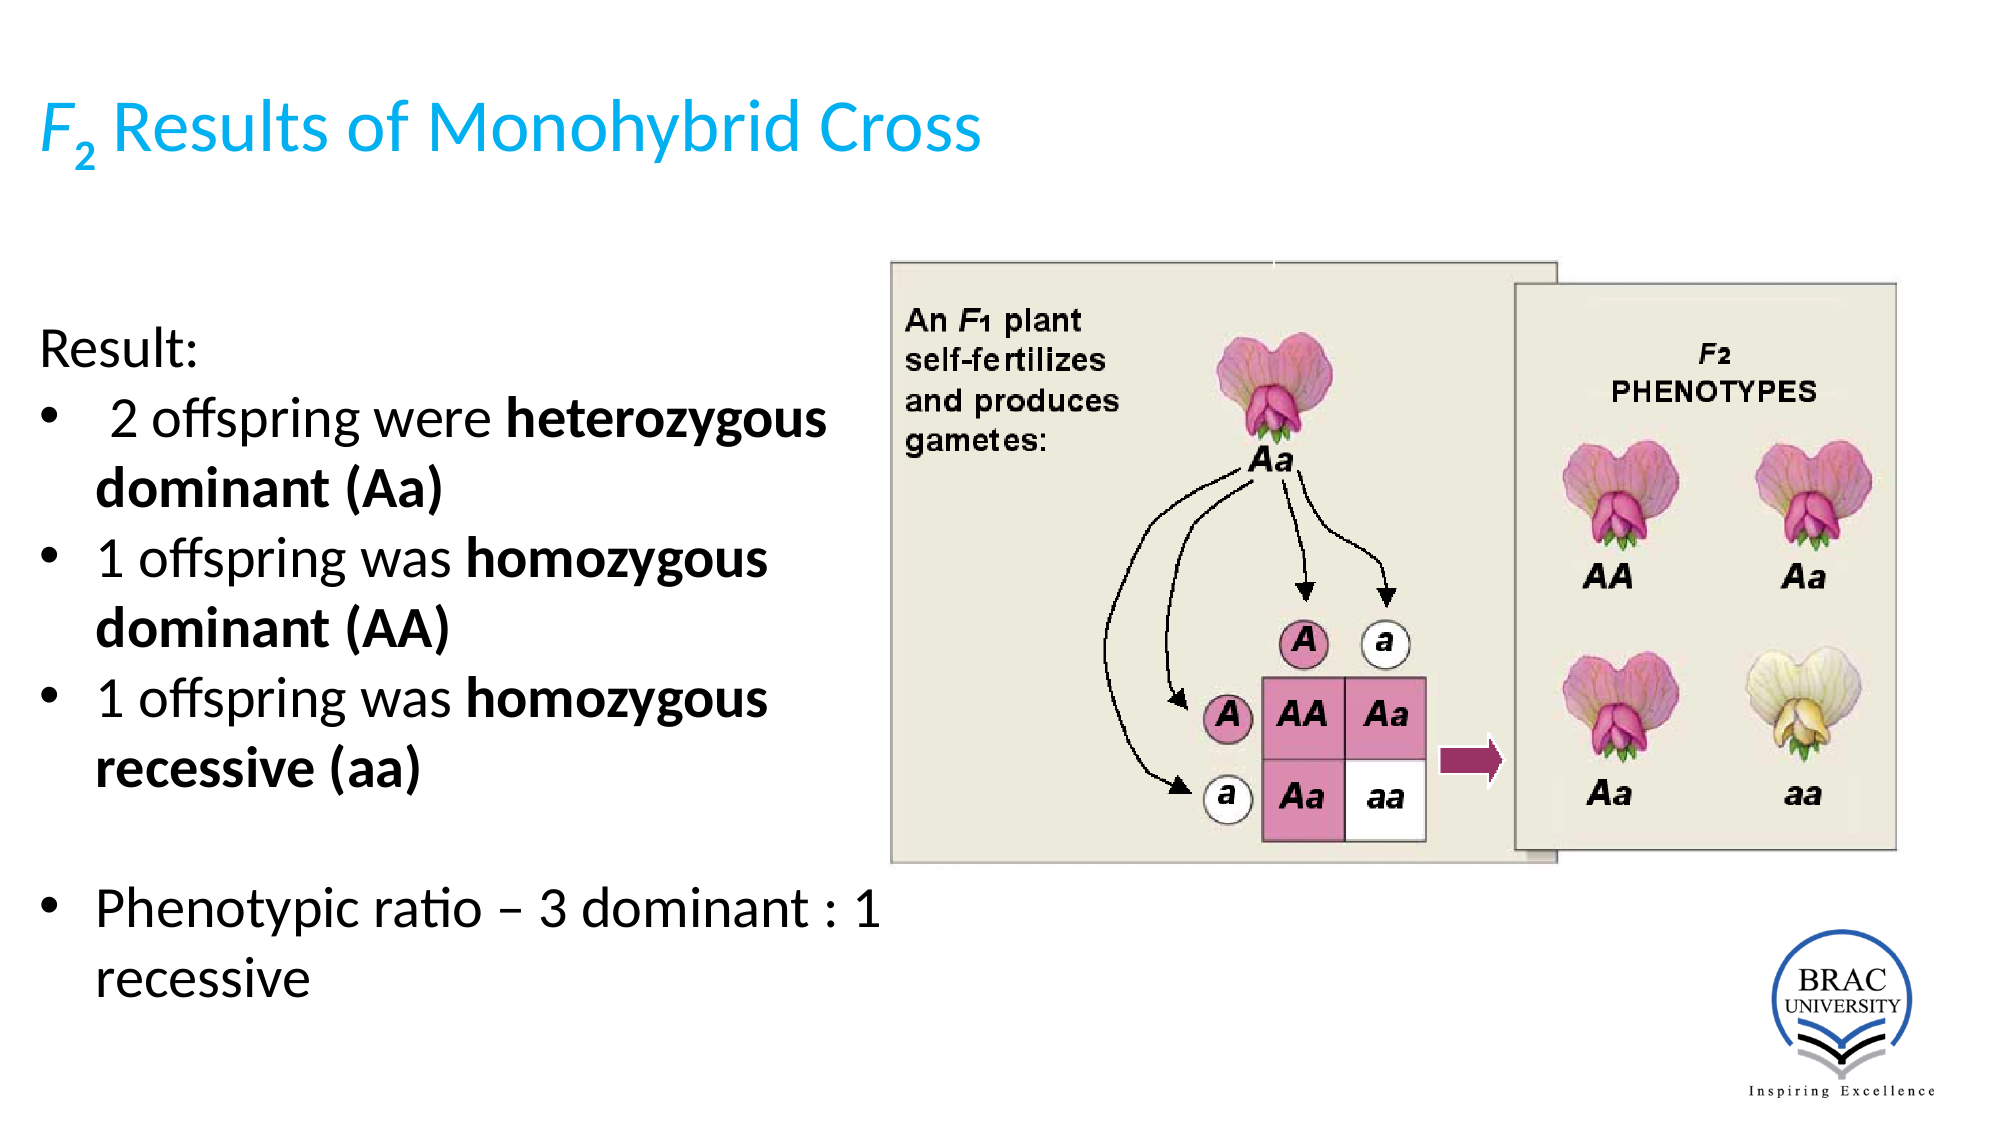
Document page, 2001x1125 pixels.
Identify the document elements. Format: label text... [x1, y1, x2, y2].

picture [886, 256, 1904, 869]
title F2 Results of Monohybrid Cross [24, 15, 1750, 233]
text_box Result: 2 offspring were heterozygous dominant (Aa) 1 offspring was homozygous dominant (AA) 1 offspring was homozygous recessive (aa) Phenotypic ratio – 3 dominant : 1 recessive [24, 301, 1000, 1017]
picture [1749, 928, 1934, 1098]
